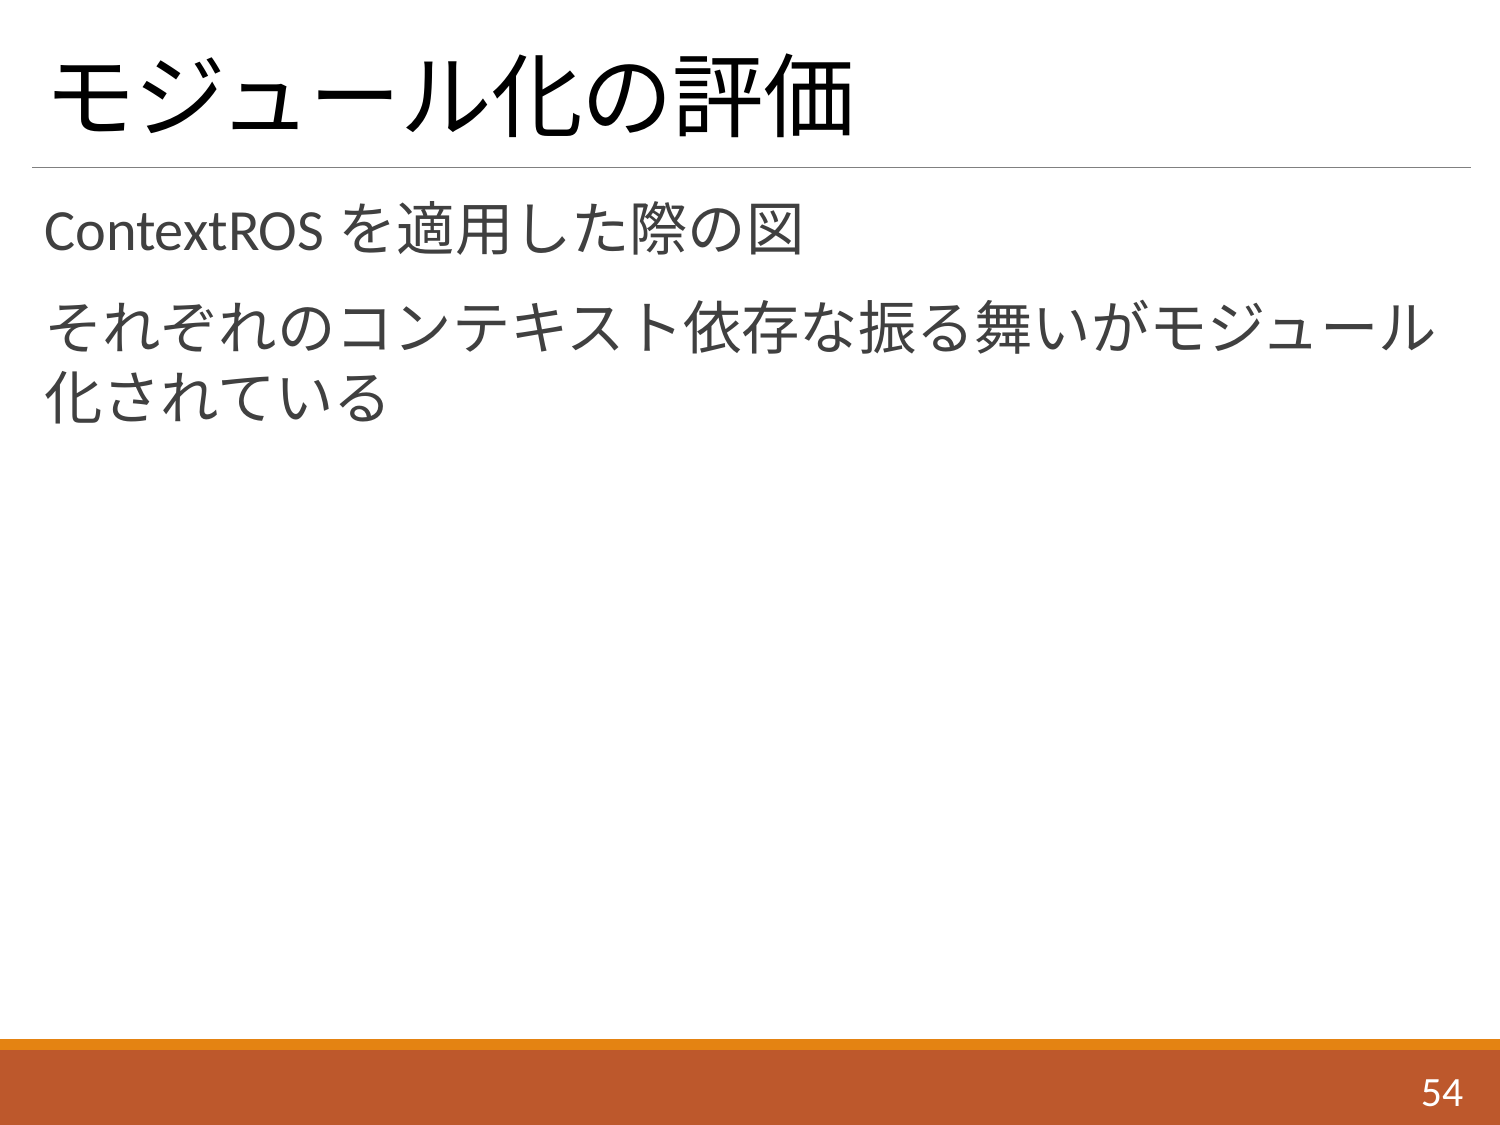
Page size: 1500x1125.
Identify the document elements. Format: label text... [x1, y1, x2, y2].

list ContextROSを適用した際の図 それぞれのコンテキスト依存な振る舞いがモジュール化されている [29, 184, 1479, 910]
slide_number 53 [1316, 1059, 1479, 1120]
title モジュール化の評価 [29, 26, 1479, 157]
